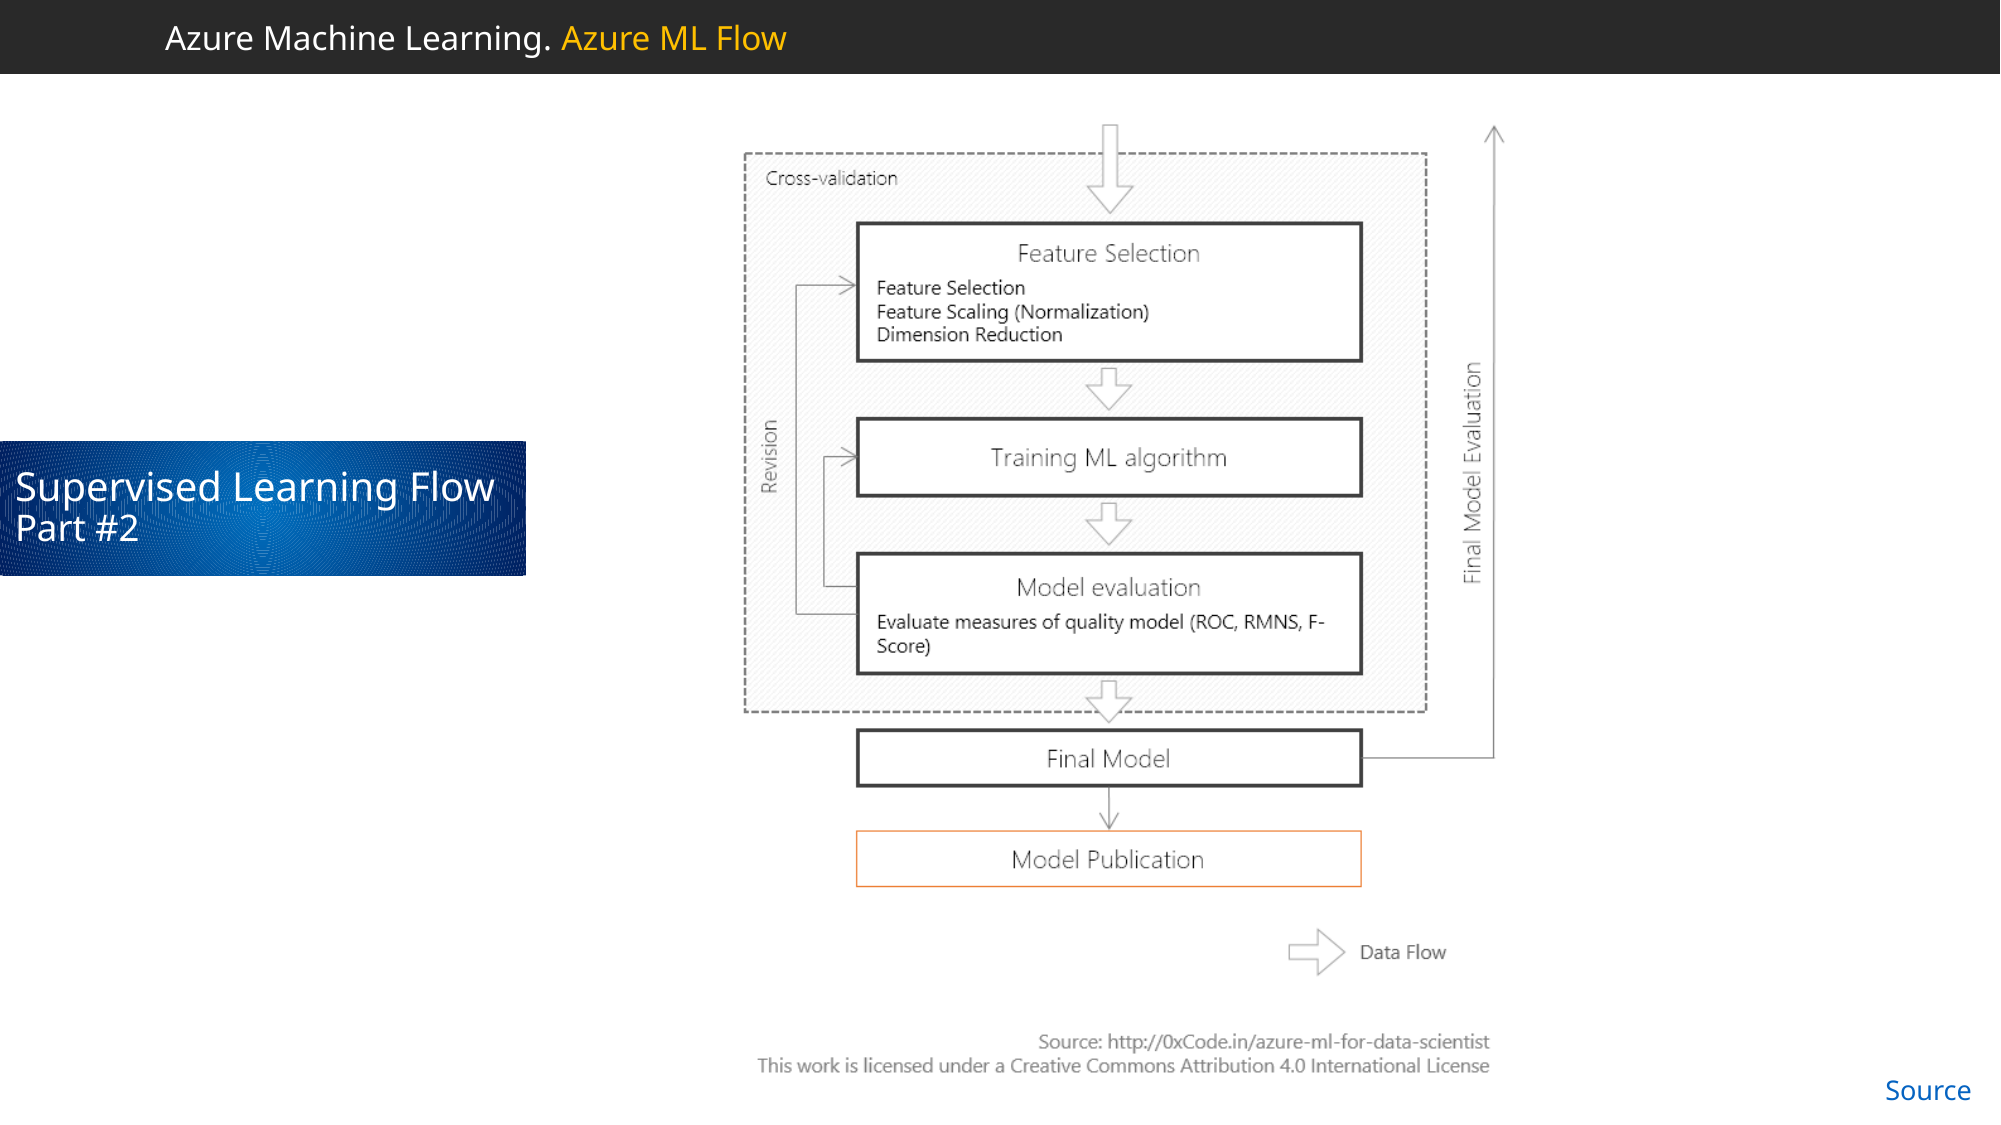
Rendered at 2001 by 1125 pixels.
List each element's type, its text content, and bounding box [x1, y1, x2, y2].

text_box Azure Machine Learning. Azure ML Flow [0, 0, 2000, 74]
title Supervised Learning Flow Part #2 [0, 441, 526, 576]
picture [725, 117, 1512, 1089]
text_box Source [1805, 1065, 1987, 1117]
